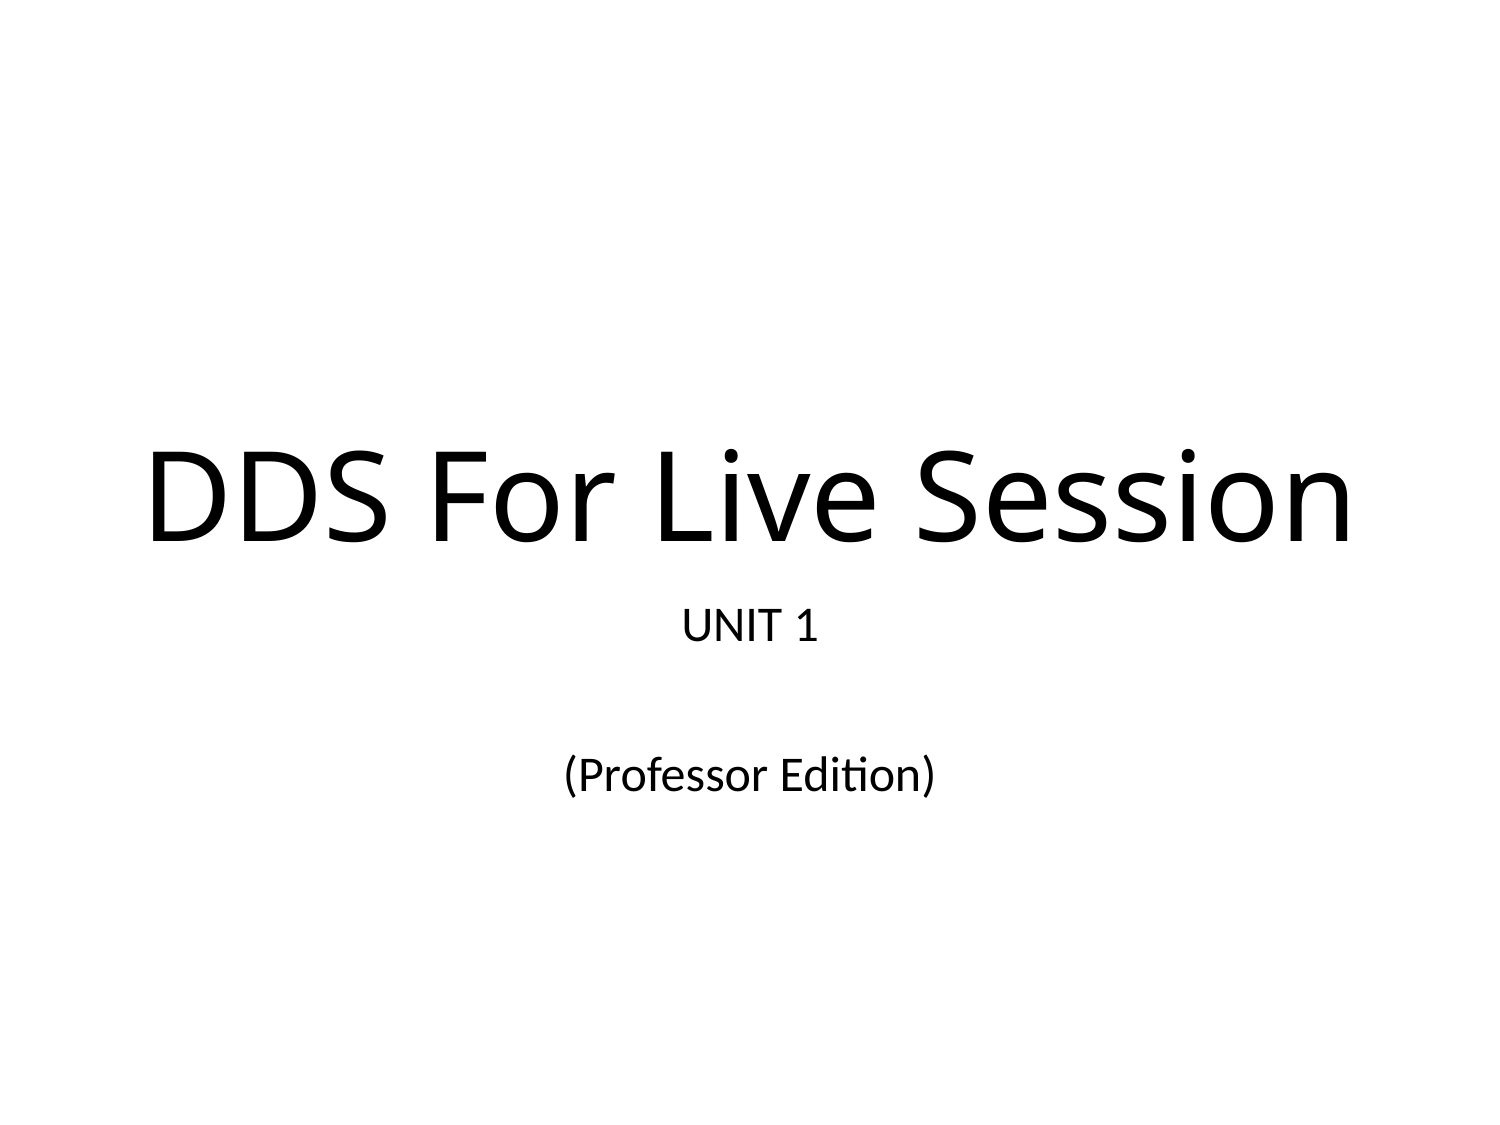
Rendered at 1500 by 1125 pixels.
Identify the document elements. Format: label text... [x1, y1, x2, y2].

subtitle UNIT 1 (Professor Edition) [187, 590, 1313, 863]
title DDS For Live Session [112, 184, 1388, 576]
